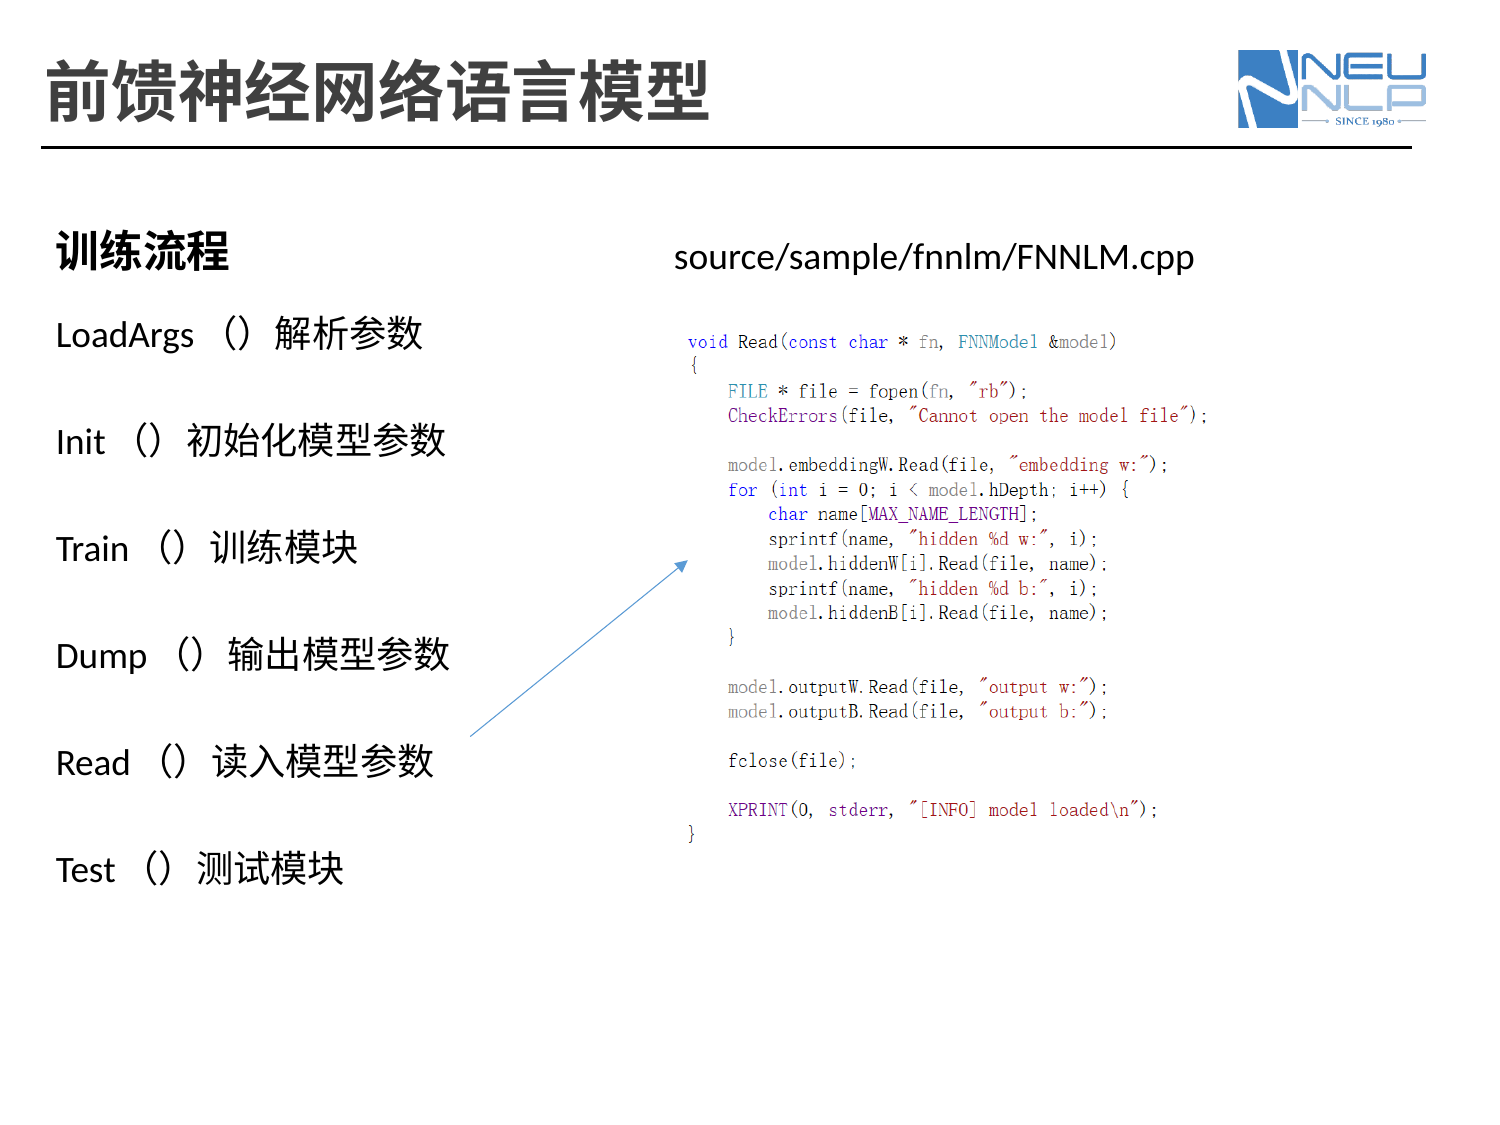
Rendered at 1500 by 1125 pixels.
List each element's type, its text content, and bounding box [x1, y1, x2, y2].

picture [1229, 40, 1435, 137]
text_box 训练流程 [40, 216, 359, 284]
picture [687, 328, 1306, 849]
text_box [470, 560, 688, 737]
text_box source/sample/fnnlm/FNNLM.cpp [659, 224, 1307, 285]
text_box 前馈神经网络语言模型 [30, 42, 760, 138]
list LoadArgs（）解析参数 Init（）初始化模型参数 Train（）训练模块 Dump（）输出模型参数 Read（）读入模型参数 Test（）测试模块 [40, 307, 1335, 900]
